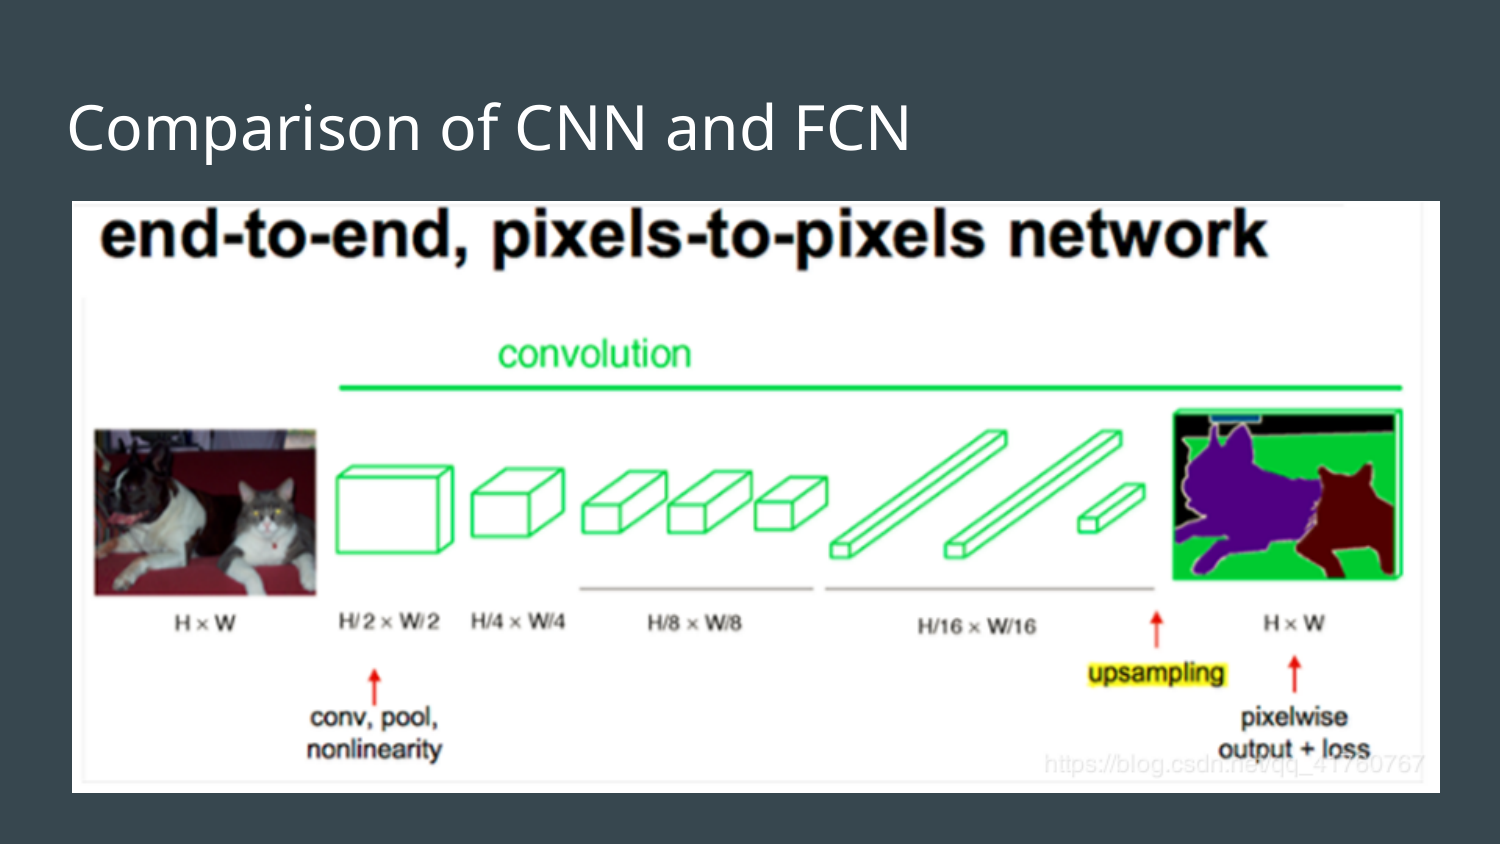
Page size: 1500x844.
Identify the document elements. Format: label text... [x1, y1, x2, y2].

picture [71, 201, 1440, 793]
title Comparison of CNN and FCN [51, 72, 1449, 167]
